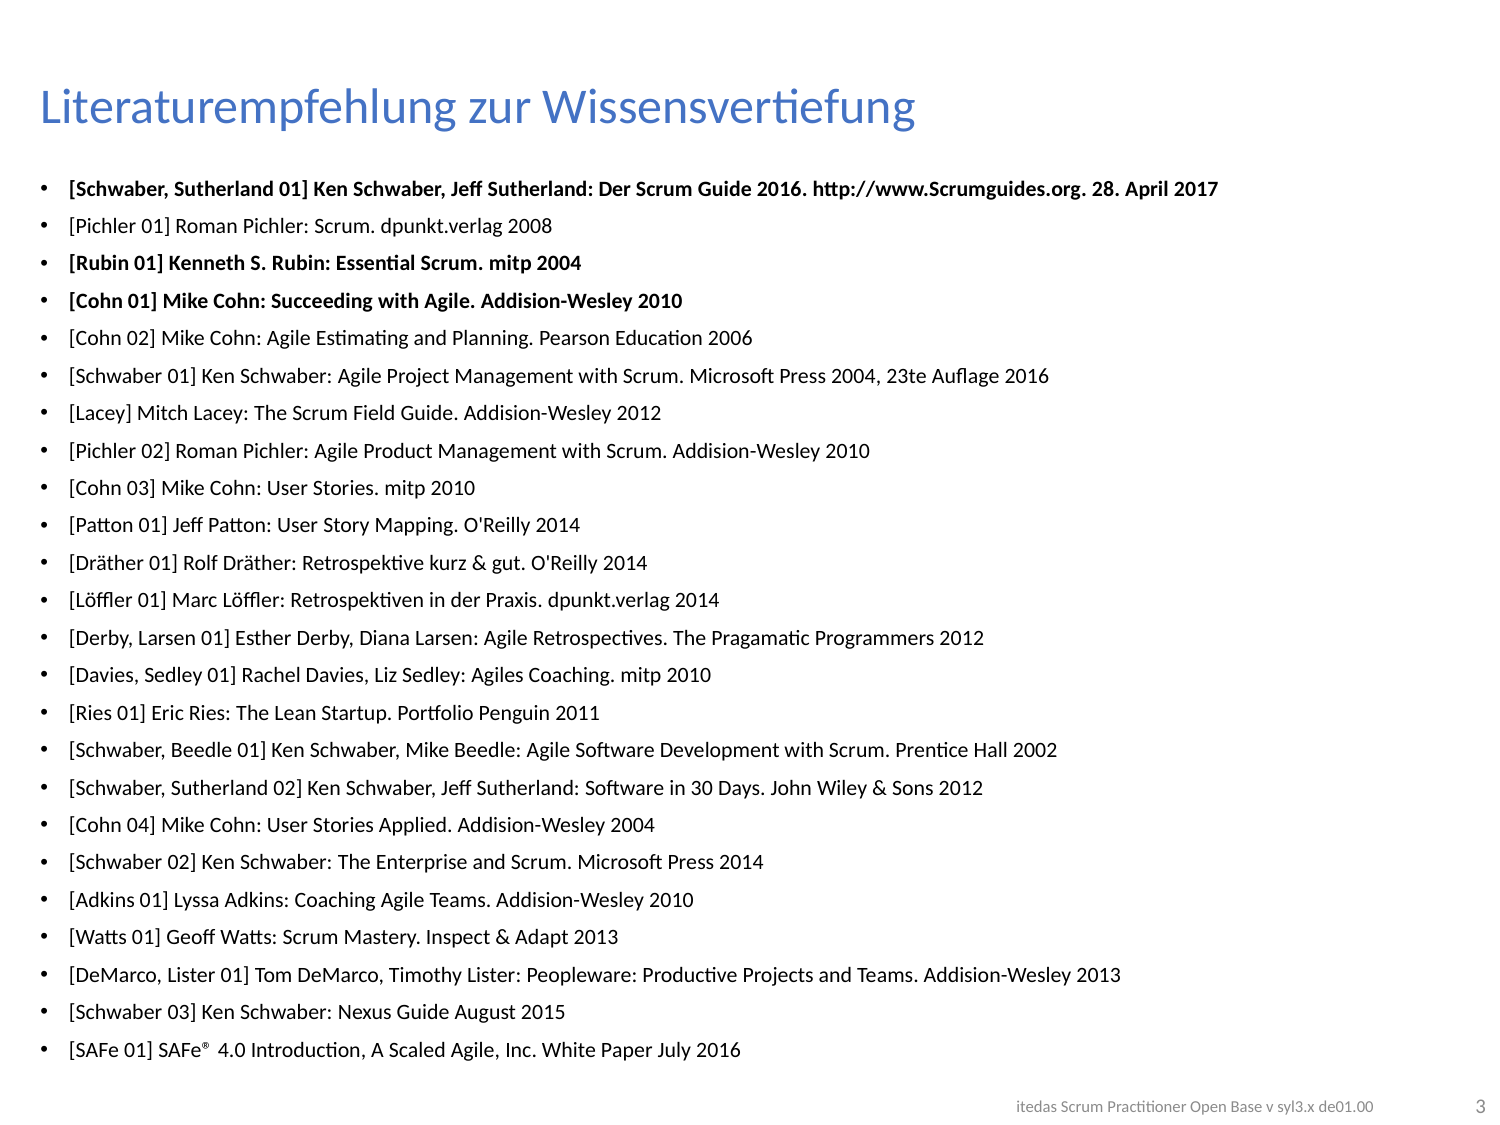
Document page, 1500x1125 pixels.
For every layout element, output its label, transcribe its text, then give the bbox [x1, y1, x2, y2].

list [Schwaber, Sutherland 01] Ken Schwaber, Jeff Sutherland: Der Scrum Guide 2016. http://www.Scrumguides.org. 28. April 2017 [Pichler 01] Roman Pichler: Scrum. dpunkt.verlag 2008 [Rubin 01] Kenneth S. Rubin: Essential Scrum. mitp 2004 [Cohn 01] Mike Cohn: Succeeding with Agile. Addision-Wesley 2010 [Cohn 02] Mike Cohn: Agile Estimating and Planning. Pearson Education 2006 [Schwaber 01] Ken Schwaber: Agile Project Management with Scrum. Microsoft Press 2004, 23te Auflage 2016 [Lacey] Mitch Lacey: The Scrum Field Guide. Addision-Wesley 2012 [Pichler 02] Roman Pichler: Agile Product Management with Scrum. Addision-Wesley 2010 [Cohn 03] Mike Cohn: User Stories. mitp 2010 [Patton 01] Jeff Patton: User Story Mapping. O'Reilly 2014 [Dräther 01] Rolf Dräther: Retrospektive kurz & gut. O'Reilly 2014 [Löffler 01] Marc Löffler: Retrospektiven in der Praxis. dpunkt.verlag 2014 [Derby, Larsen 01] Esther Derby, Diana Larsen: Agile Retrospectives. The Pragamatic Programmers 2012 [Davies, Sedley 01] Rachel Davies, Liz Sedley: Agiles Coaching. mitp 2010 [Ries 01] Eric Ries: The Lean Startup. Portfolio Penguin 2011 [Schwaber, Beedle 01] Ken Schwaber, Mike Beedle: Agile Software Development with Scrum. Prentice Hall 2002 [Schwaber, Sutherland 02] Ken Schwaber, Jeff Sutherland: Software in 30 Days. John Wiley & Sons 2012 [Cohn 04] Mike Cohn: User Stories Applied. Addision-Wesley 2004 [Schwaber 02] Ken Schwaber: The Enterprise and Scrum. Microsoft Press 2014 [Adkins 01] Lyssa Adkins: Coaching Agile Teams. Addision-Wesley 2010 [Watts 01] Geoff Watts: Scrum Mastery. Inspect & Adapt 2013 [DeMarco, Lister 01] Tom DeMarco, Timothy Lister: Peopleware: Productive Projects and Teams. Addision-Wesley 2013 [Schwaber 03] Ken Schwaber: Nexus Guide August 2015 [SAFe 01] SAFe® 4.0 Introduction, A Scaled Agile, Inc. White Paper July 2016 [40, 169, 1460, 1070]
slide_number 3 [1387, 1092, 1487, 1123]
footer itedas Scrum Practitioner Open Base v syl3.x de01.00 [874, 1095, 1375, 1120]
title Literaturempfehlung zur Wissensvertiefung [40, 67, 1460, 147]
